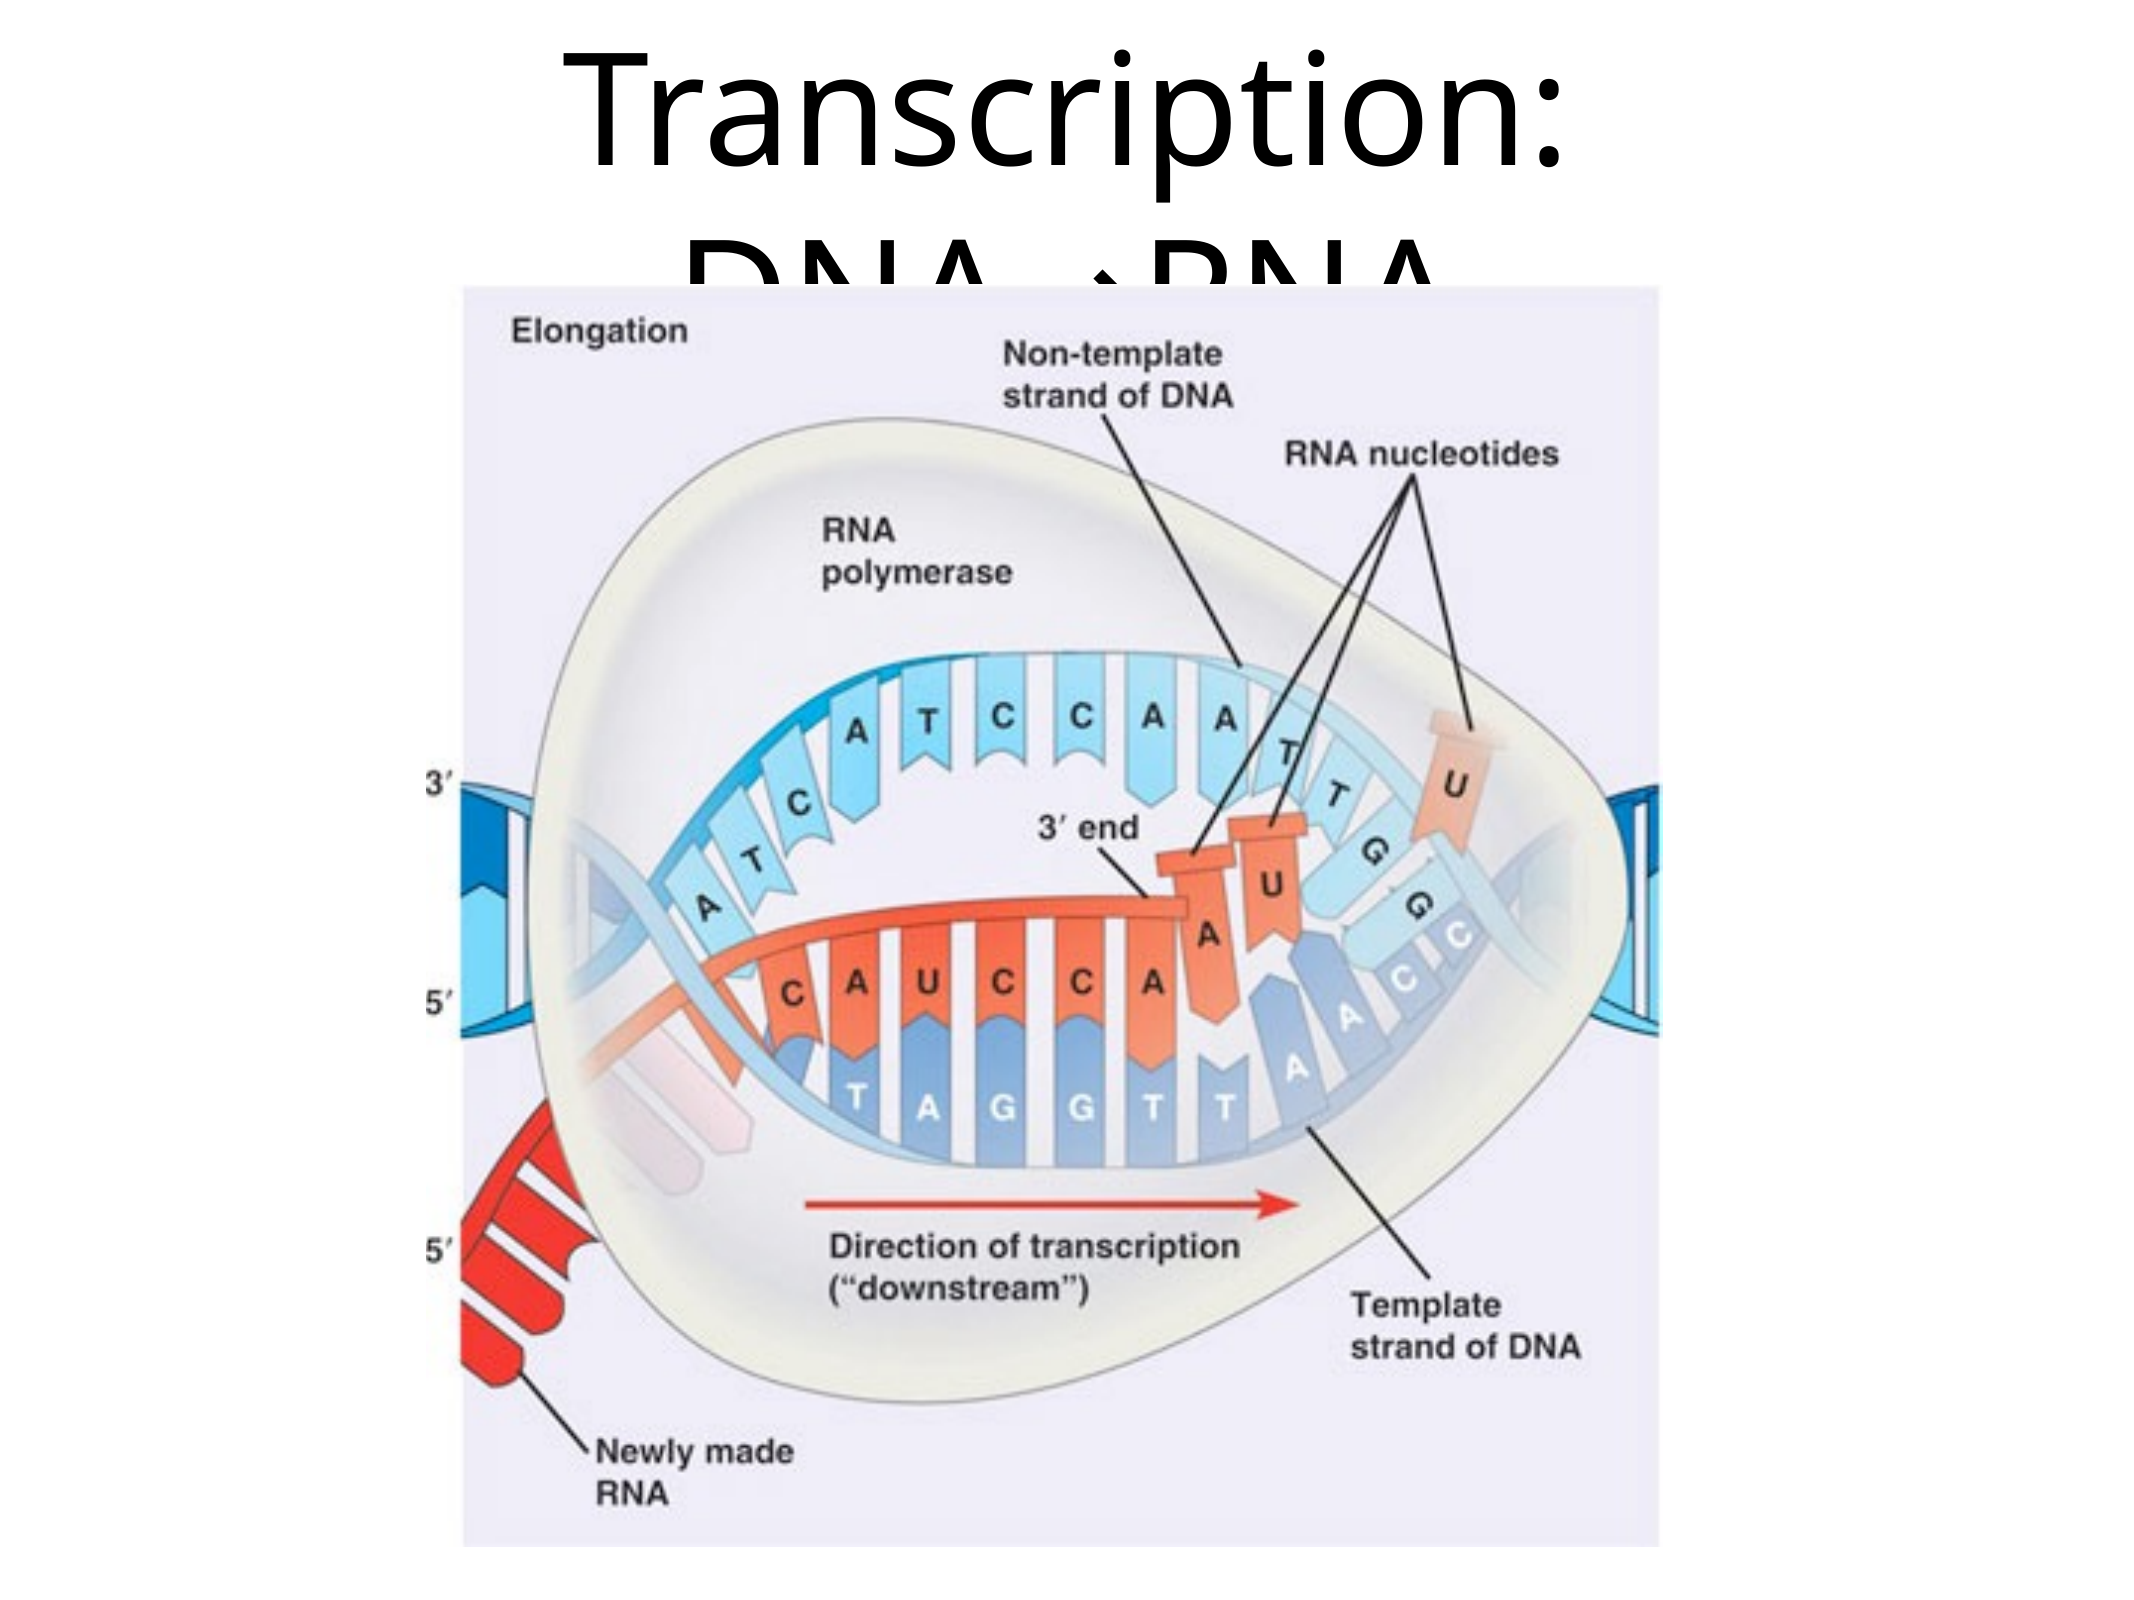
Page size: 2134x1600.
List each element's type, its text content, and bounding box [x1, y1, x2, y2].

picture [426, 284, 1663, 1547]
title Transcription: DNA→RNA [155, 72, 1978, 321]
